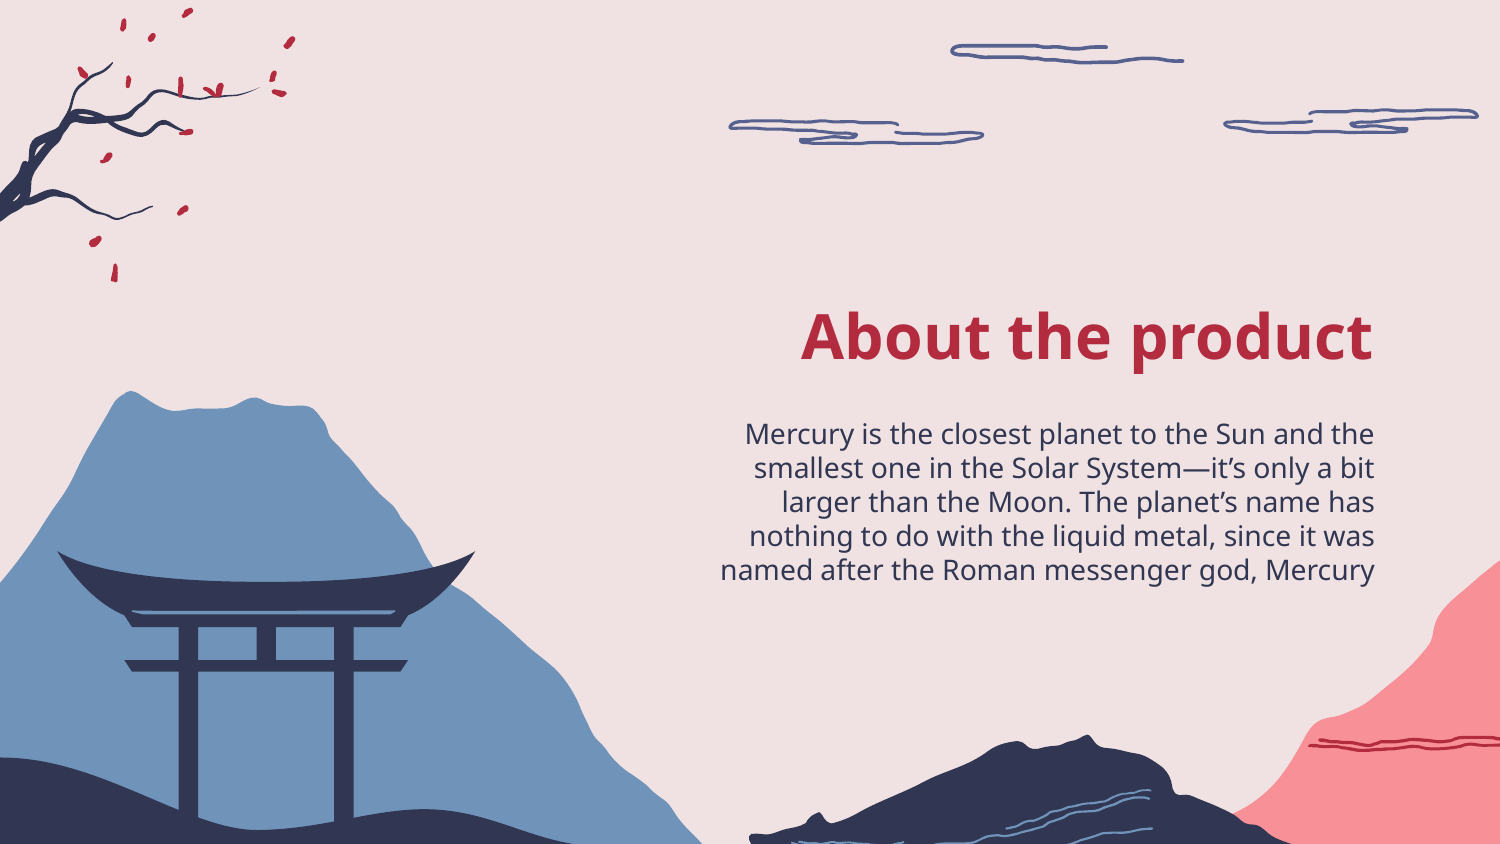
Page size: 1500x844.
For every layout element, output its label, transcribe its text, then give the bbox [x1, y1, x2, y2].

text_box [480, 604, 703, 844]
subtitle Mercury is the closest planet to the Sun and the smallest one in the Solar System—it’s only a bit larger than the Moon. The planet’s name has nothing to do with the liquid metal, since it was named after the Roman messenger god, Mercury [697, 386, 1390, 617]
title About the product [697, 273, 1390, 386]
text_box [0, 757, 574, 844]
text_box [56, 550, 476, 824]
text_box [0, 390, 423, 762]
